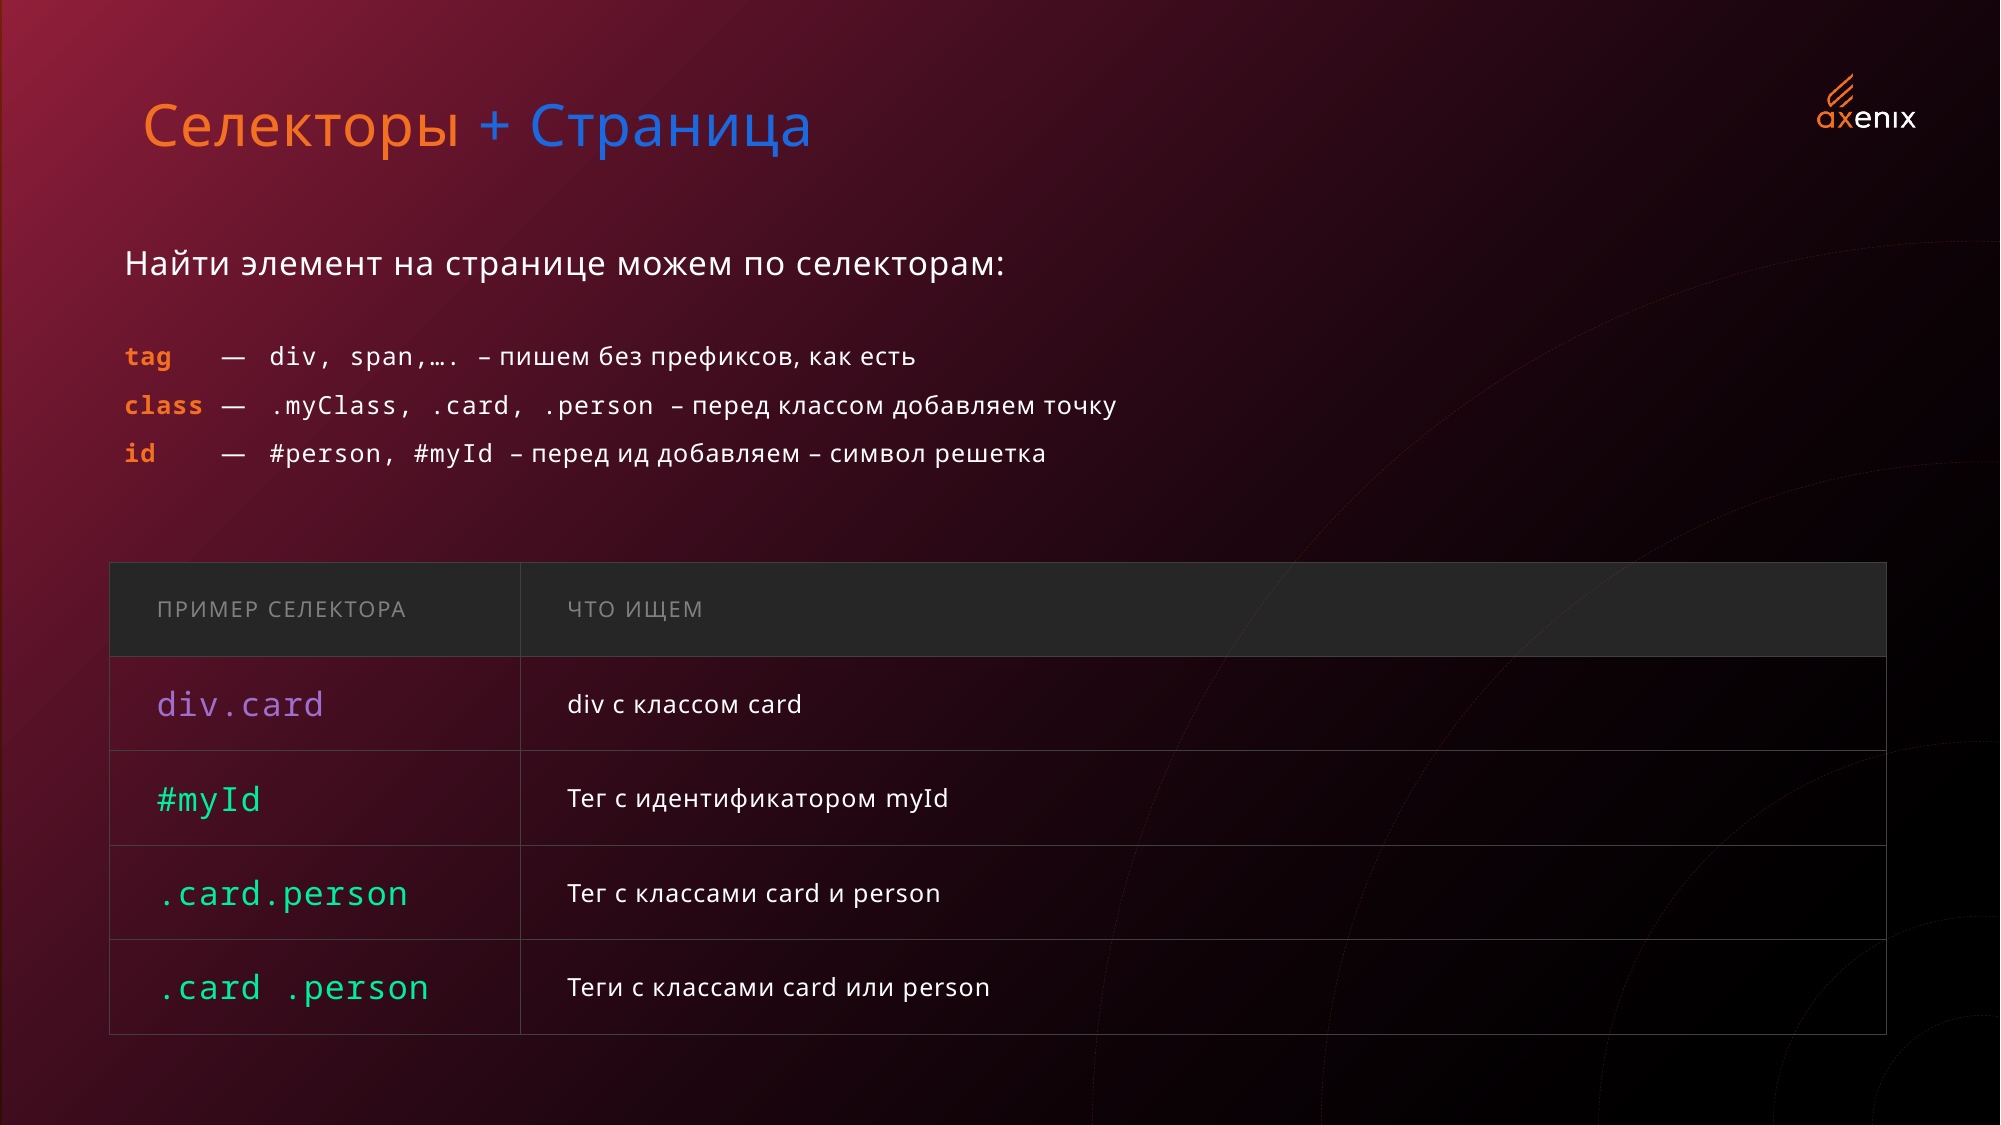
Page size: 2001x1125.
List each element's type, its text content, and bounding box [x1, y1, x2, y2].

text_box Селекторы + Страница [128, 89, 829, 167]
table_header ЧТО ИЩЕМ [521, 563, 1092, 656]
picture [1817, 73, 1916, 128]
table_cell #myId [110, 751, 520, 845]
text_box Найти элемент на странице можем по селекторам: tag — div, span,…. – пишем без префиксов, как есть class — .myClass, .card, .person – перед классом добавляем точку id — #person, #myId – перед ид добавляем – символ решетка [109, 227, 1318, 475]
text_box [1092, 241, 2000, 1125]
table_cell Тег с классами card и person [521, 846, 1092, 939]
text_box [0, 0, 2000, 1125]
table_cell div.card [110, 657, 520, 750]
table_cell div с классом card [521, 657, 1092, 750]
table_cell Тег с идентификатором myId [521, 751, 1092, 845]
table_header ПРИМЕР СЕЛЕКТОРА [110, 563, 520, 656]
table_cell .card.person [110, 846, 520, 939]
table_cell .card .person [110, 940, 520, 1034]
table_cell Теги с классами card или person [521, 940, 1092, 1034]
